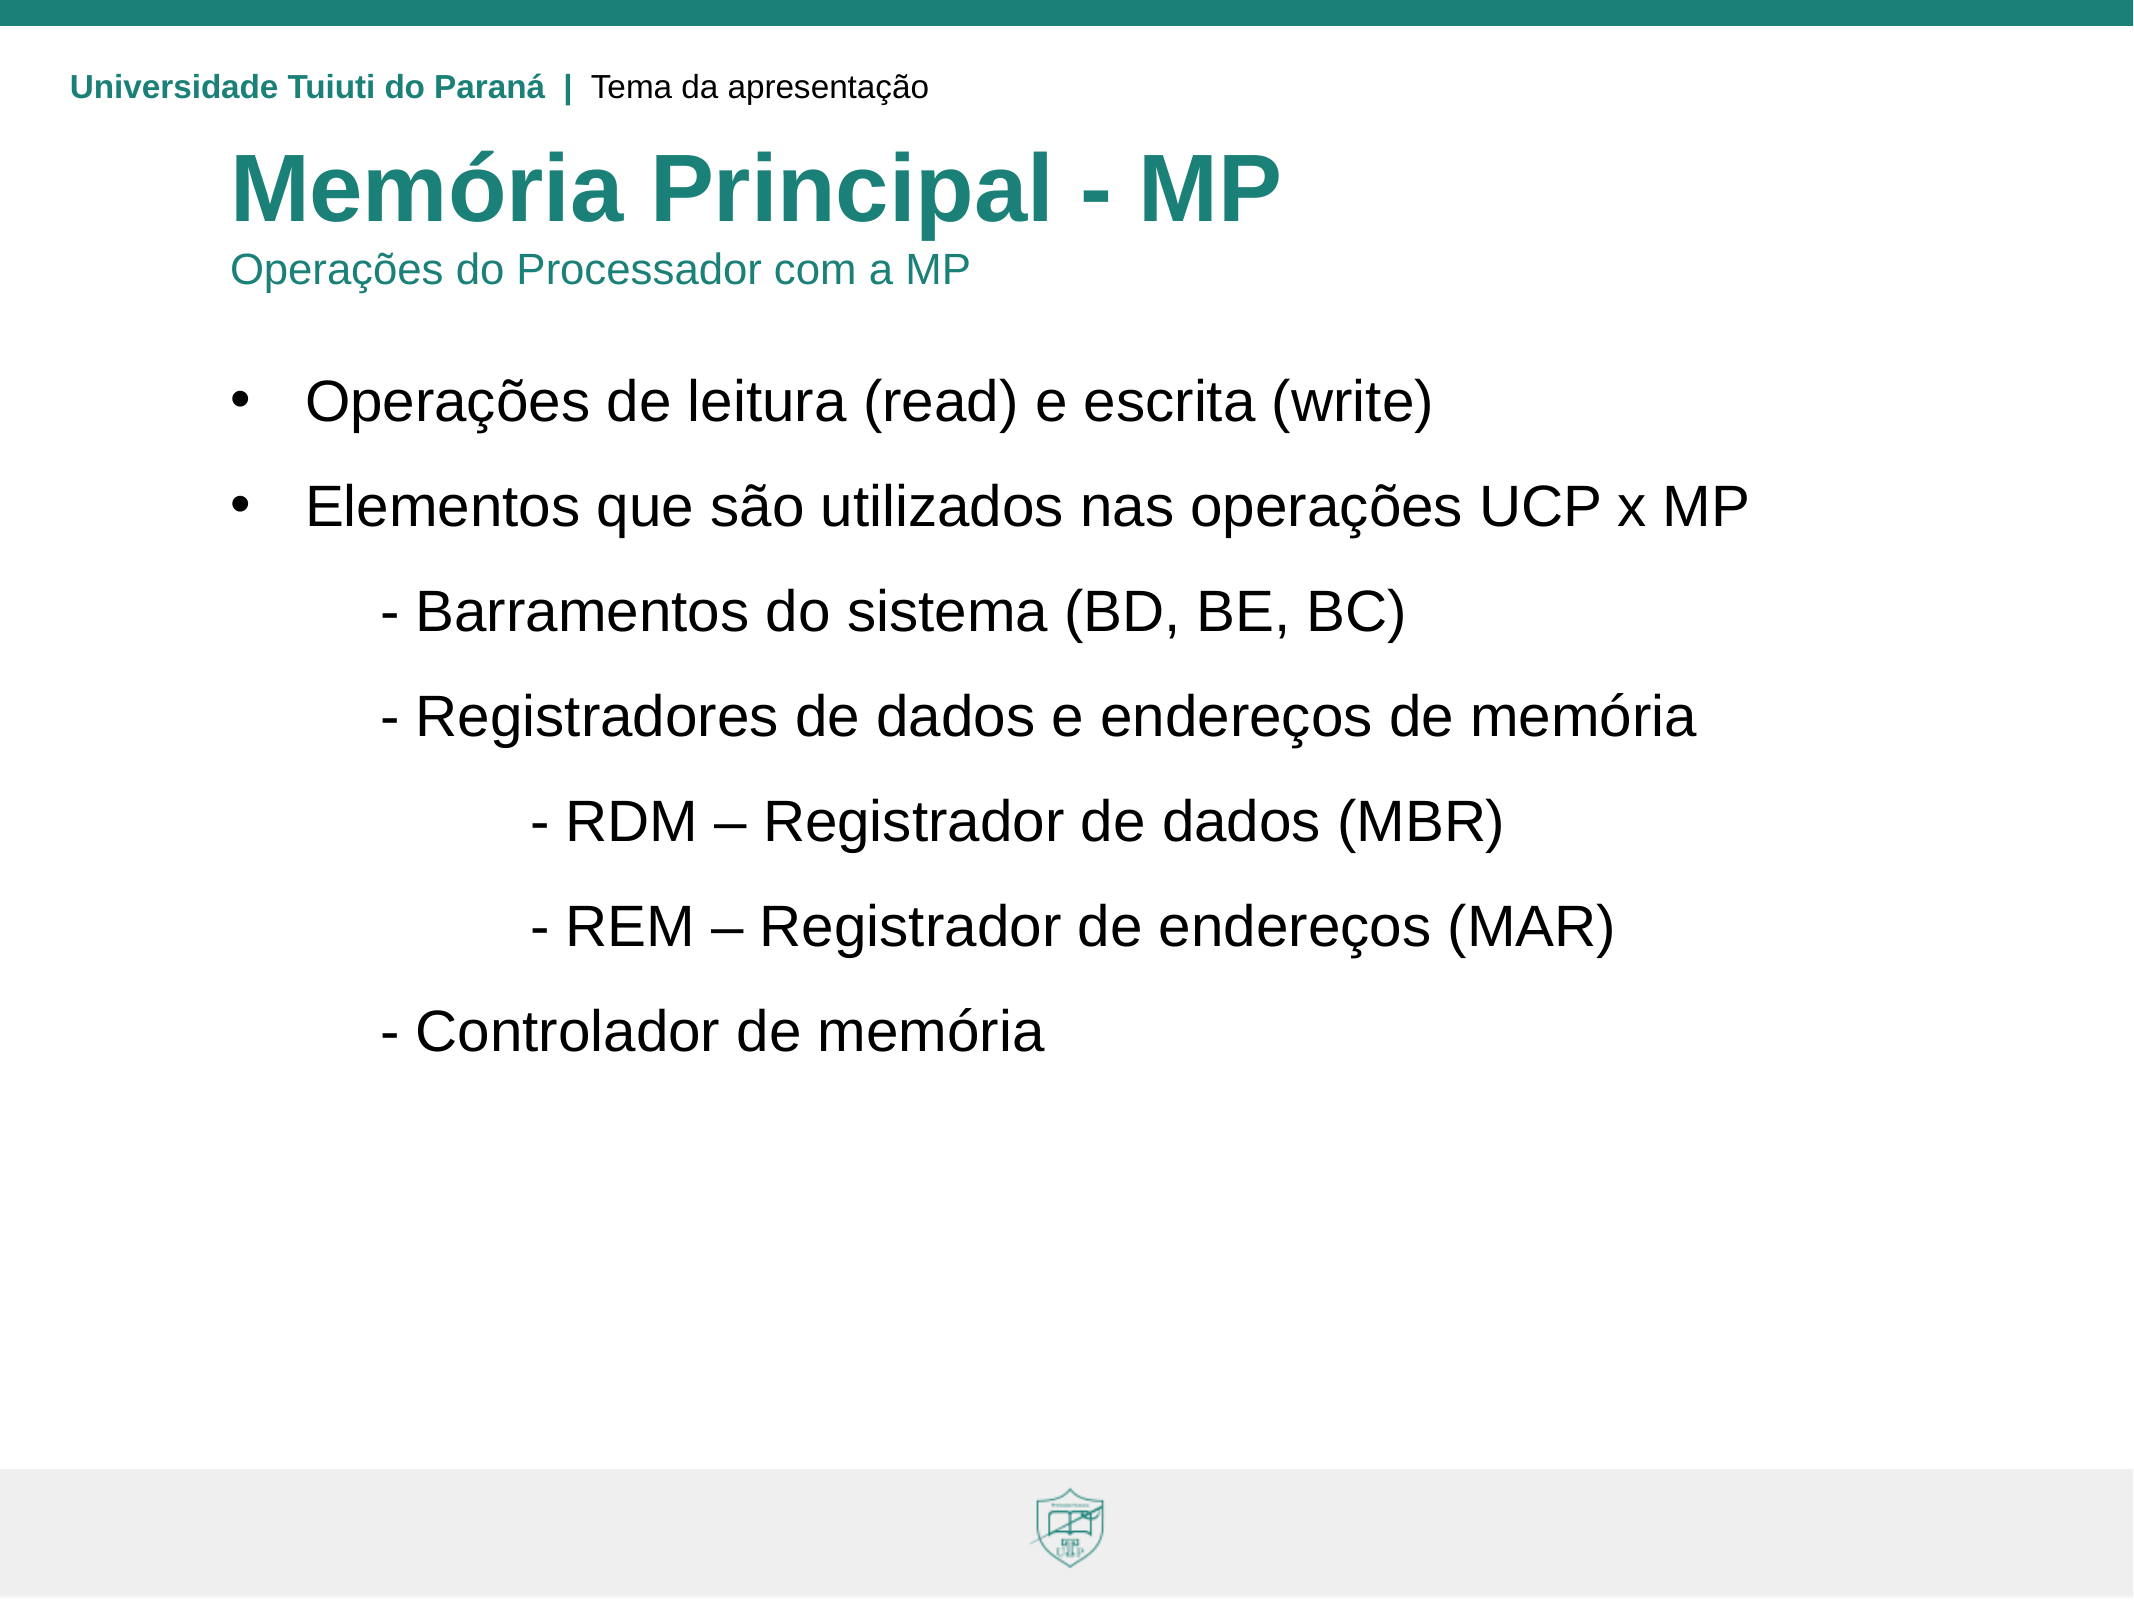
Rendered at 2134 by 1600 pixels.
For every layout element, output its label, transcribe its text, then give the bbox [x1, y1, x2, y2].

text_box Memória Principal - MP Operações do Processador com a MP Operações de leitura (read) e escrita (write) Elementos que são utilizados nas operações UCP x MP - Barramentos do sistema (BD, BE, BC) - Registradores de dados e endereços de memória - RDM – Registrador de dados (MBR) - REM – Registrador de endereços (MAR) - Controlador de memória [223, 119, 1910, 1070]
text_box Universidade Tuiuti do Paraná | Tema da apresentação [63, 59, 936, 112]
picture [0, 1469, 2134, 1598]
picture [0, 0, 2134, 26]
